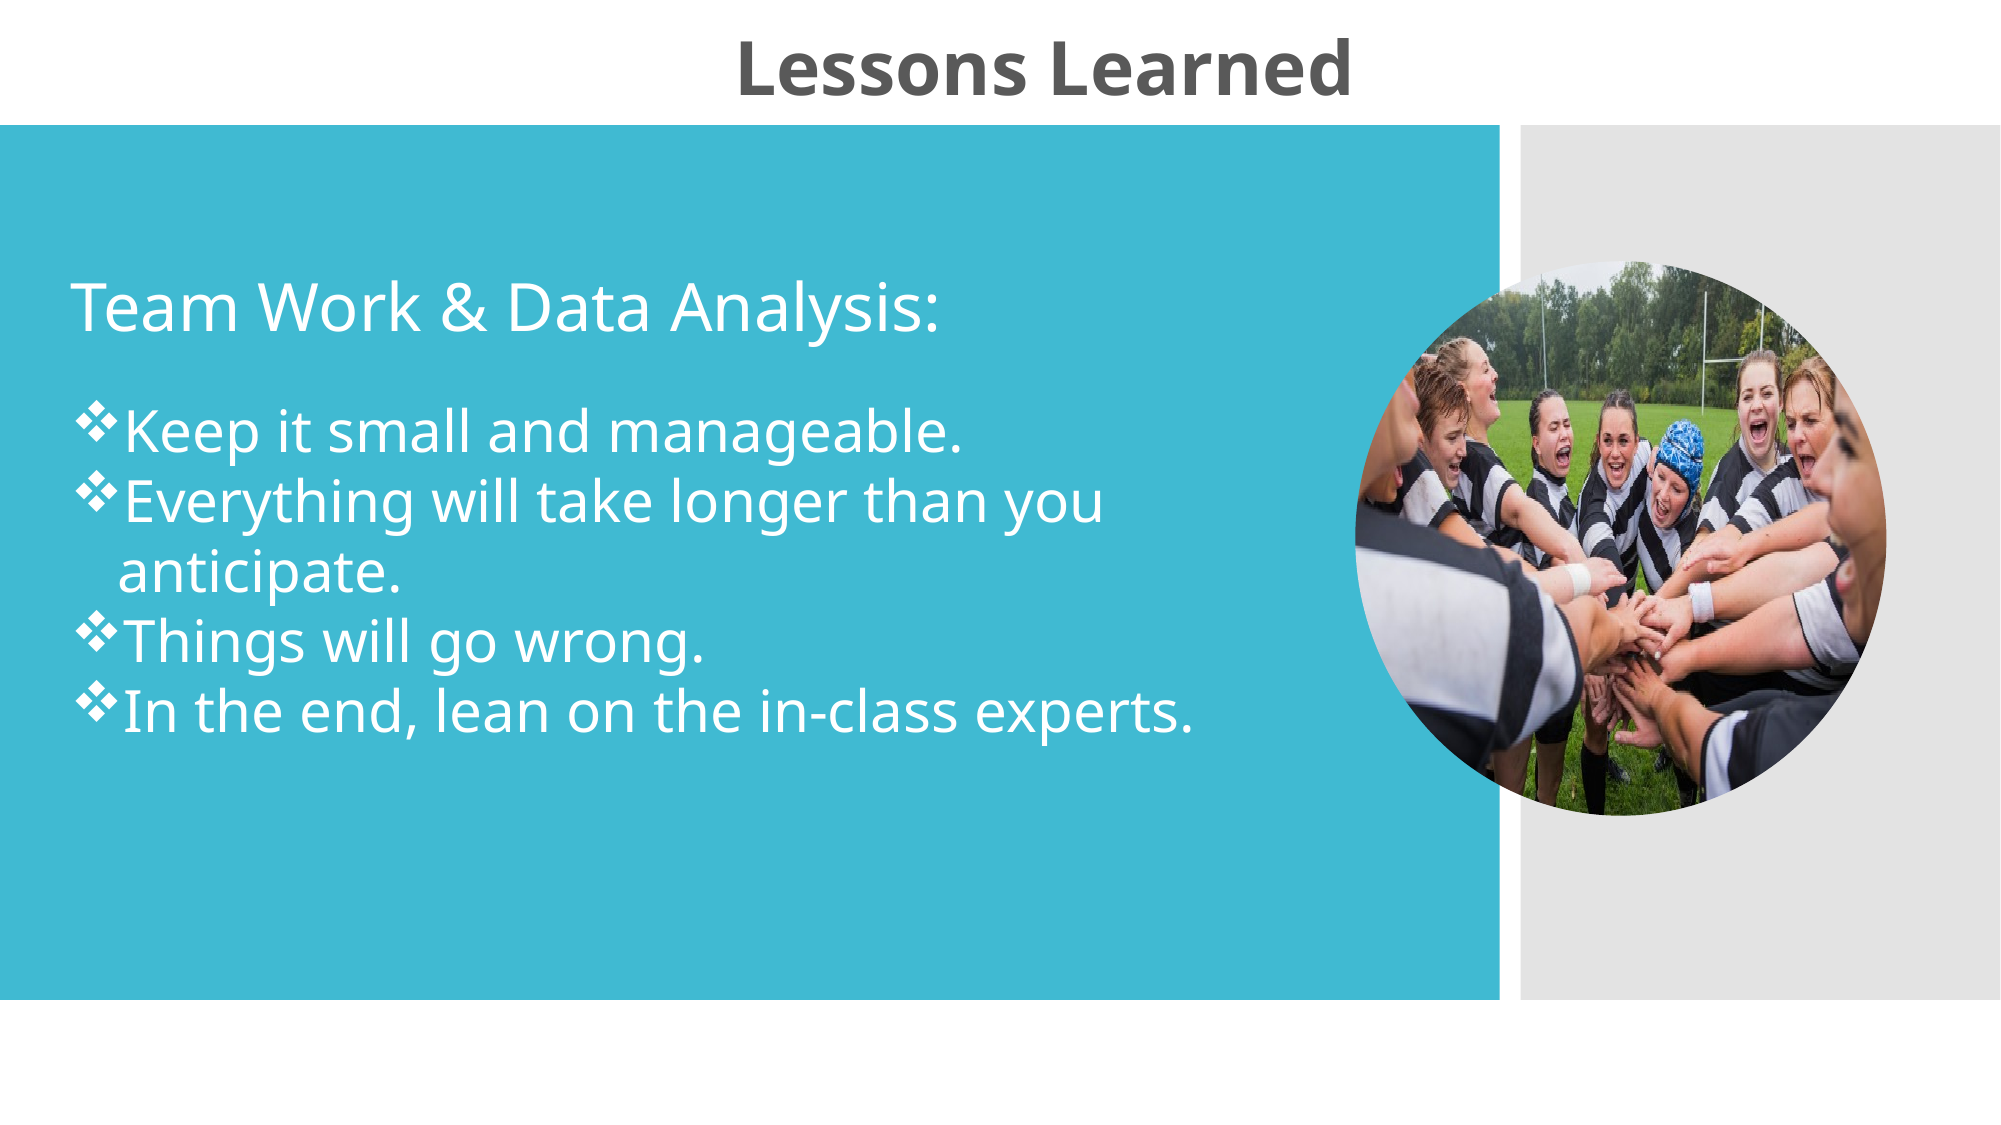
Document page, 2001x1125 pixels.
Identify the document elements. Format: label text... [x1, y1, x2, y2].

text_box [1354, 260, 1888, 817]
text_box Lessons Learned [395, 12, 1695, 118]
text_box Keep it small and manageable. Everything will take longer than you anticipate. Things will go wrong. In the end, lean on the in-class experts. [55, 386, 1310, 882]
text_box Team Work & Data Analysis: [55, 257, 1356, 353]
